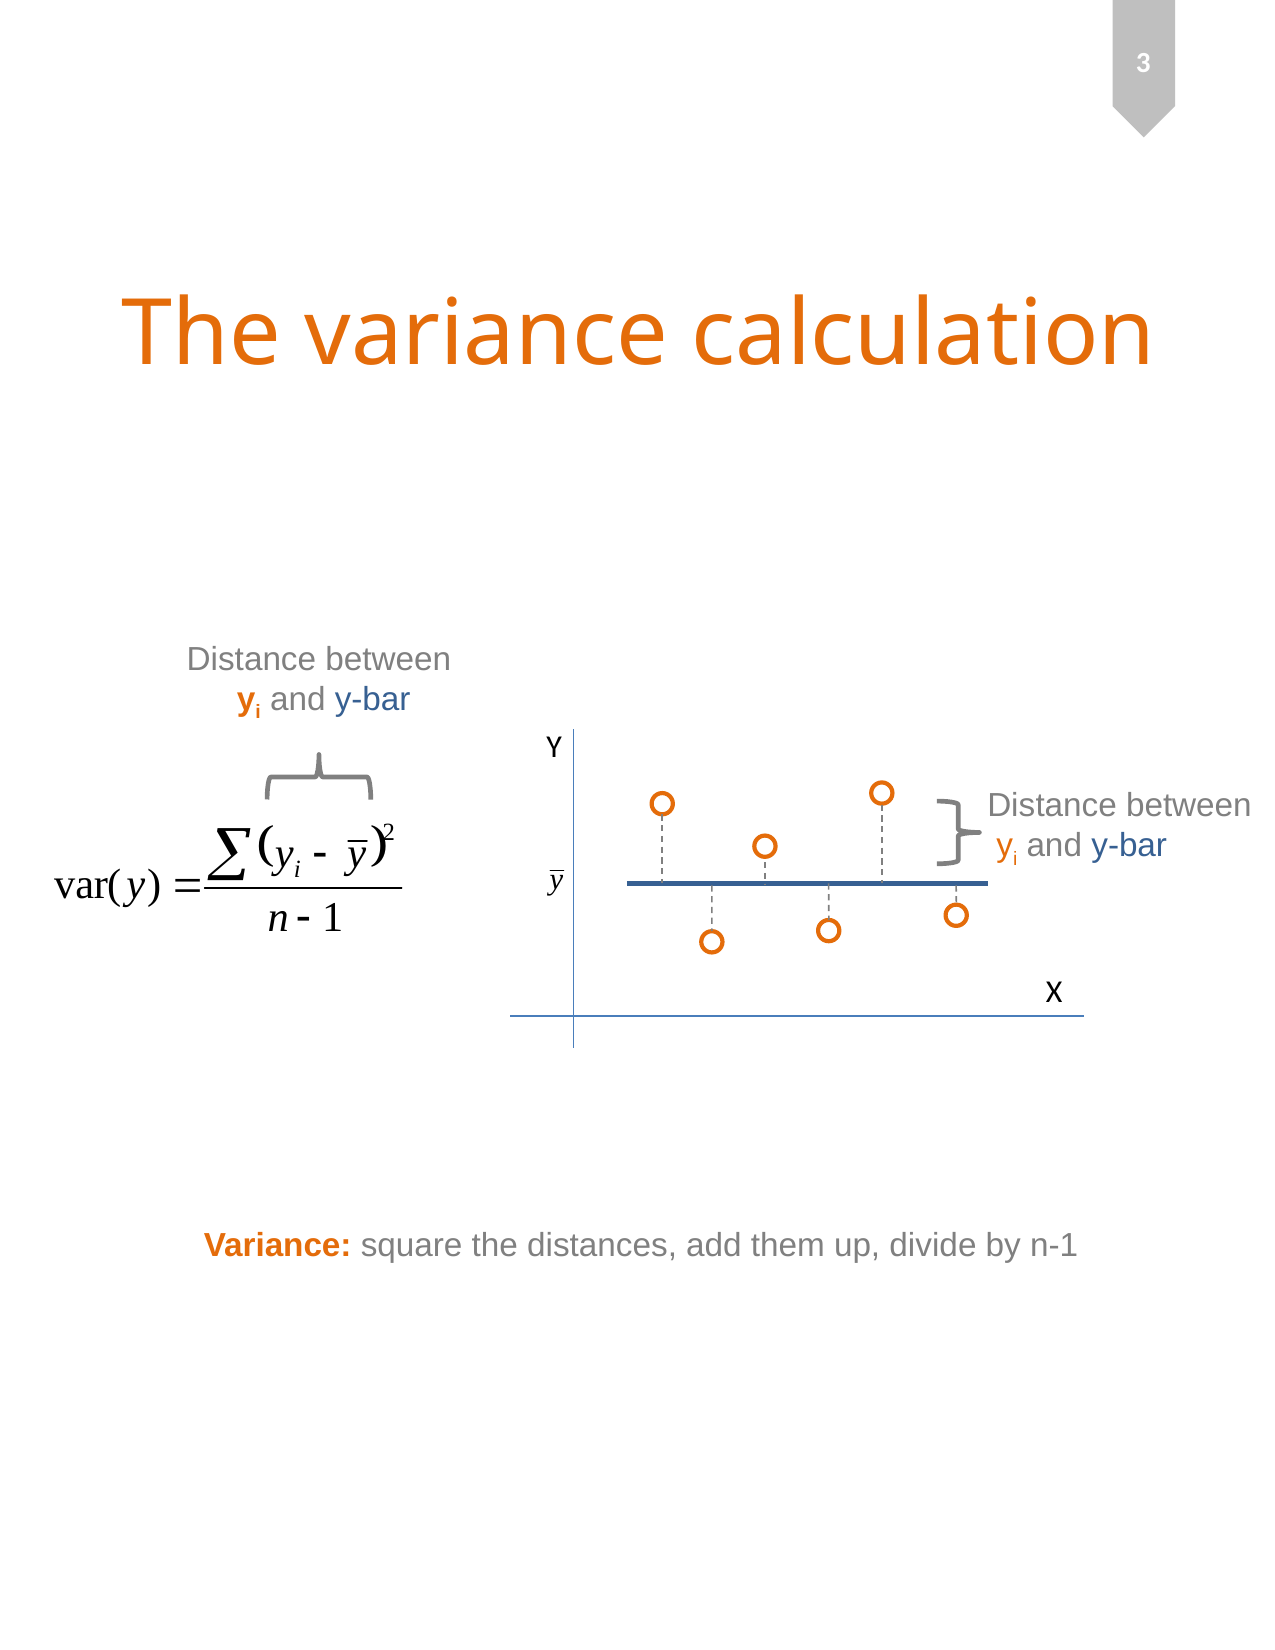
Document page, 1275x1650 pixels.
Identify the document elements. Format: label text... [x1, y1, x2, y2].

text_box Variance: square the distances, add them up, divide by n-1 [189, 1215, 1157, 1311]
text_box [699, 930, 725, 955]
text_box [541, 863, 571, 903]
text_box [649, 790, 675, 817]
text_box [816, 918, 842, 944]
text_box [266, 753, 372, 800]
text_box Distance between yi and y-bar [972, 776, 1267, 877]
text_box Y [531, 718, 577, 772]
text_box X [1031, 963, 1078, 1015]
text_box [936, 800, 972, 865]
slide_number 3 [1093, 17, 1194, 105]
text_box Distance between yi and y-bar [171, 629, 467, 730]
text_box [752, 833, 778, 859]
title The variance calculation [65, 189, 1213, 465]
text_box [943, 903, 969, 928]
text_box [869, 780, 895, 806]
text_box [46, 813, 412, 942]
